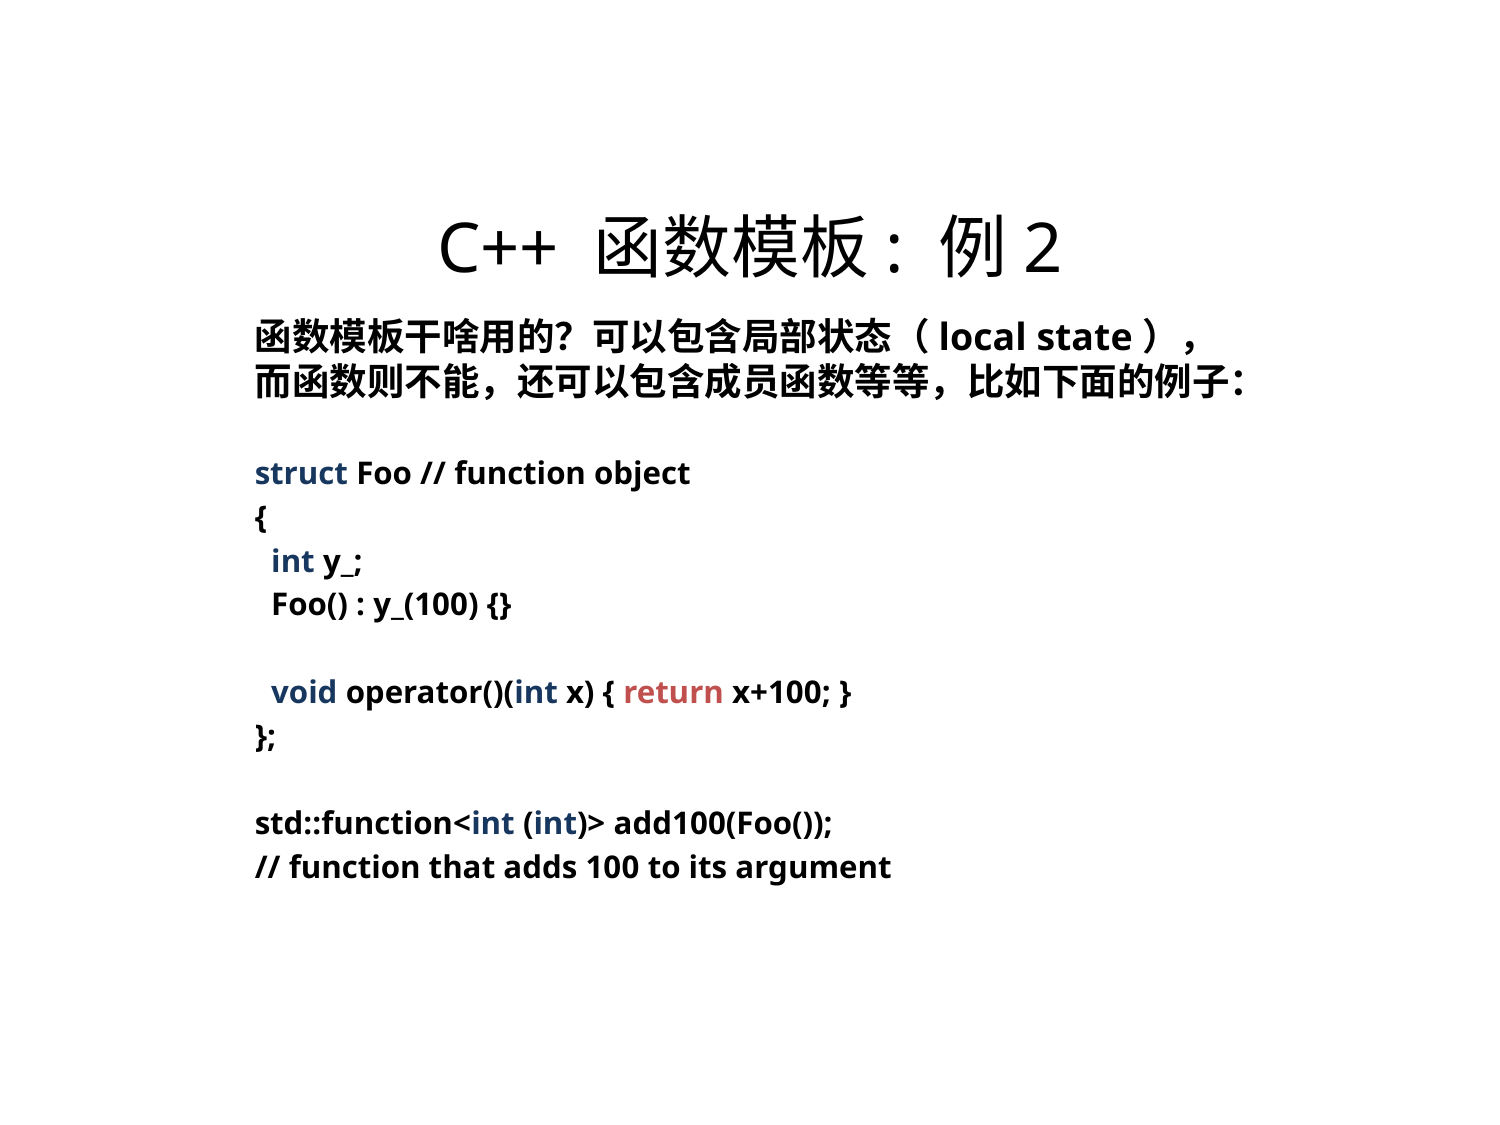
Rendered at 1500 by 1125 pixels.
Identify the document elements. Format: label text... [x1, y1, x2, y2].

text_box struct Foo // function object { int y_; Foo() : y_(100) {} void operator()(int x) { return x+100; } }; std::function<int (int)> add100(Foo()); // function that adds 100 to its argument [243, 408, 1264, 895]
text_box 函数模板干啥用的？可以包含局部状态（local state），而函数则不能，还可以包含成员函数等等，比如下面的例子： [243, 296, 1264, 408]
text_box C++ 函数模板: 例2 [243, 174, 1257, 296]
